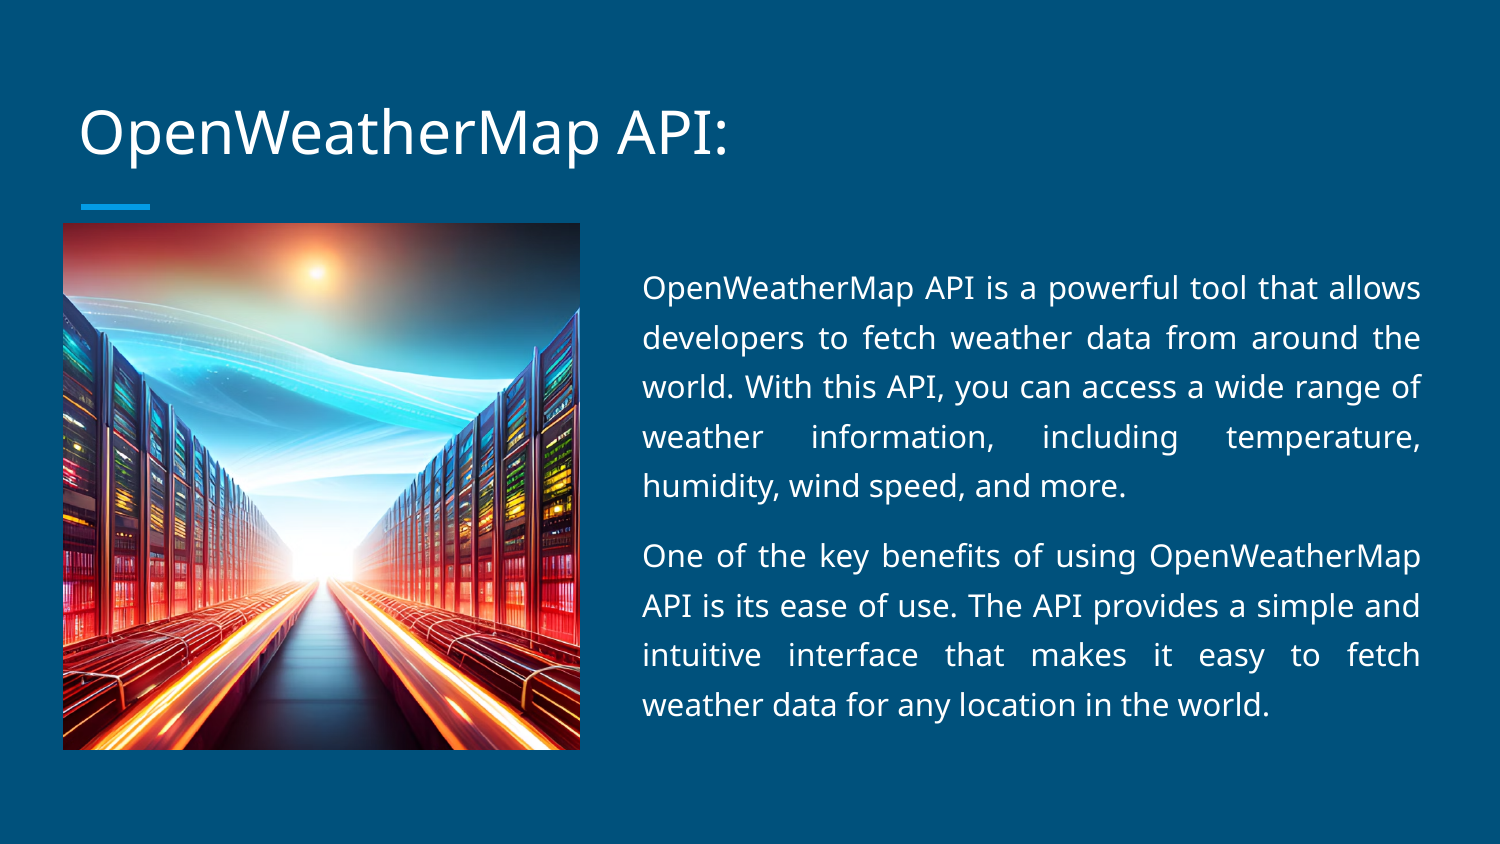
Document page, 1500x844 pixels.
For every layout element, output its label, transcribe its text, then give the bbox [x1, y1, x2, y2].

picture [64, 224, 579, 749]
list OpenWeatherMap API is a powerful tool that allows developers to fetch weather data from around the world. With this API, you can access a wide range of weather information, including temperature, humidity, wind speed, and more. One of the key benefits of using OpenWeatherMap API is its ease of use. The API provides a simple and intuitive interface that makes it easy to fetch weather data for any location in the world. [627, 244, 1437, 750]
title OpenWeatherMap API: [63, 75, 1437, 188]
